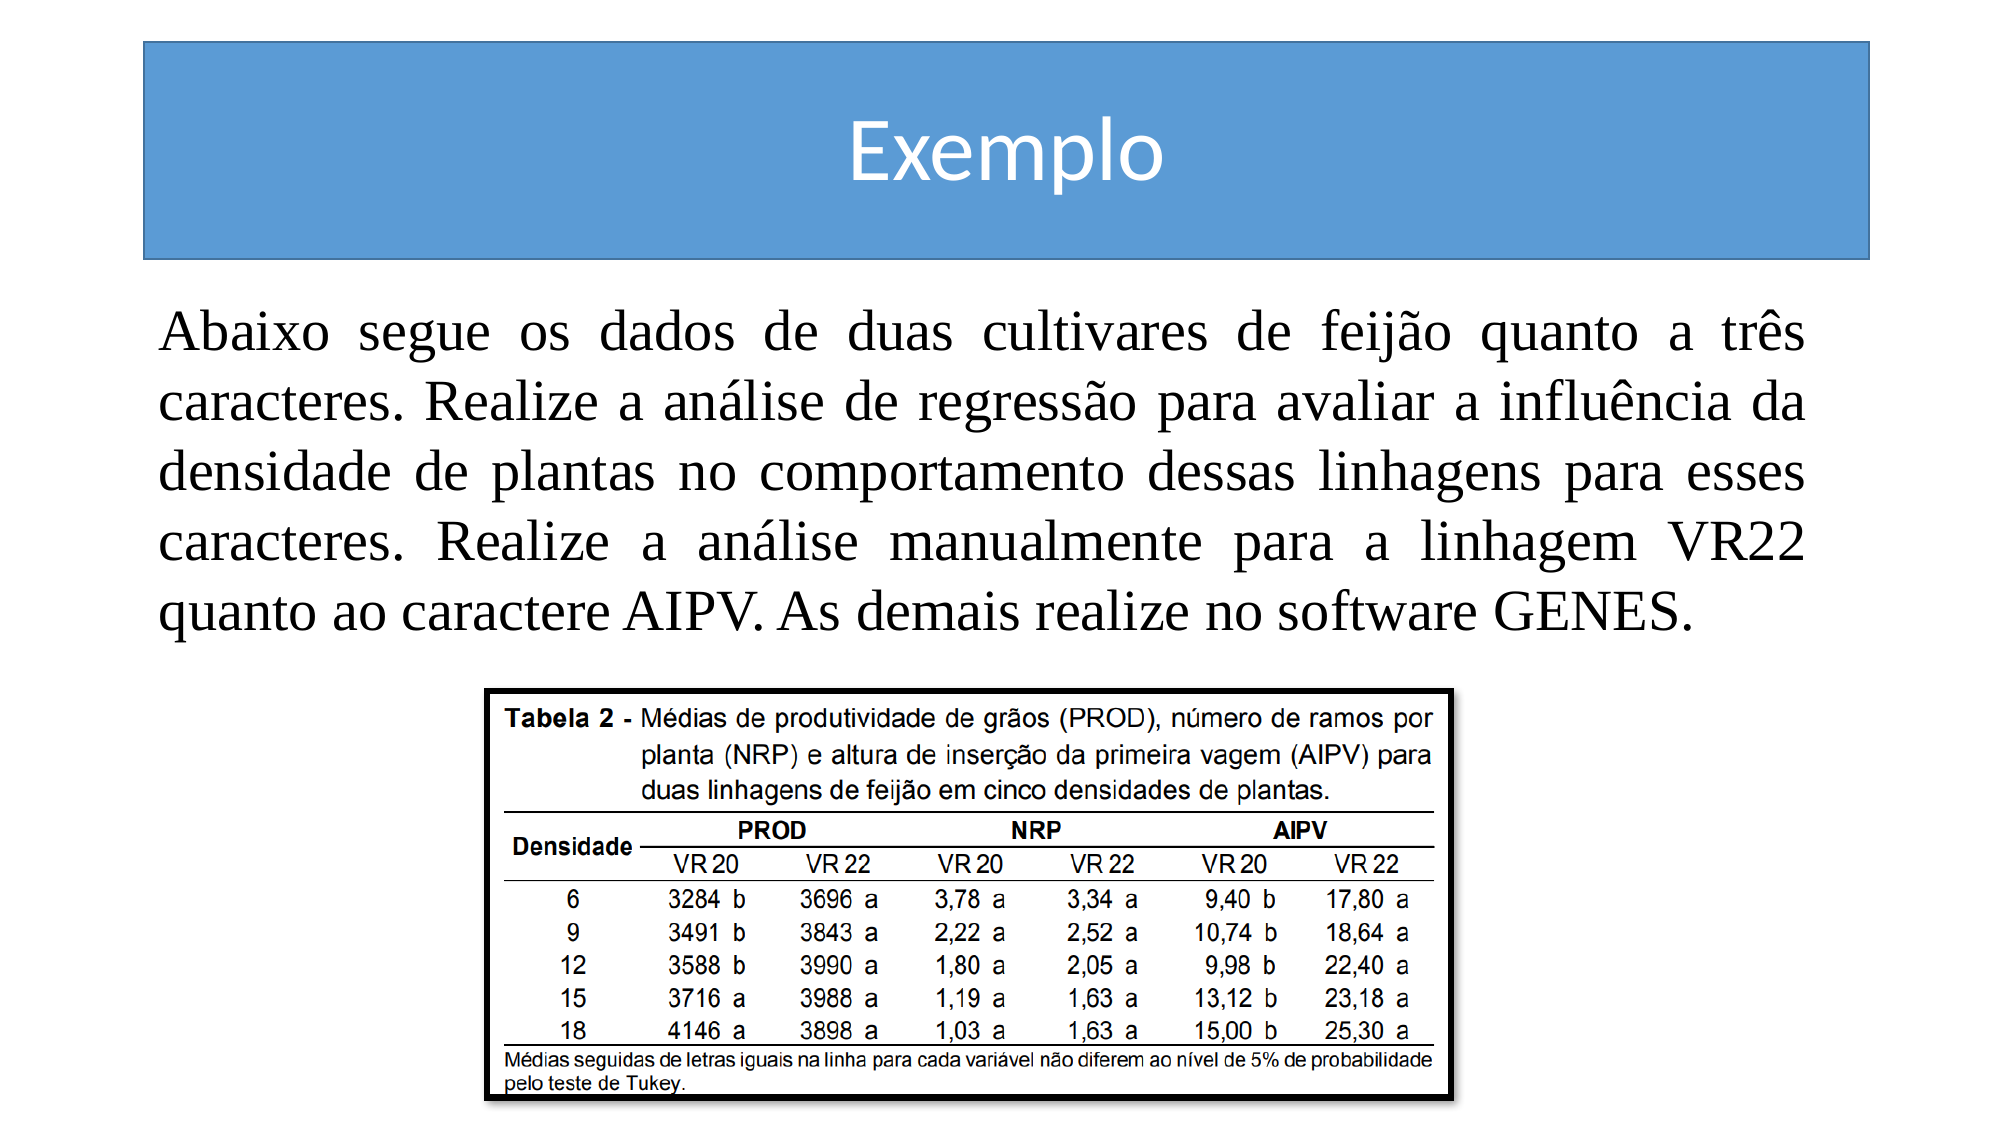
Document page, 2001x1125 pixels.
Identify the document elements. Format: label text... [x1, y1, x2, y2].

picture [490, 694, 1448, 1095]
text_box Abaixo segue os dados de duas cultivares de feijão quanto a três caracteres. Realize a análise de regressão para avaliar a influência da densidade de plantas no comportamento dessas linhagens para esses caracteres. Realize a análise manualmente para a linhagem VR22 quanto ao caractere AIPV. As demais realize no software GENES. [144, 285, 1823, 650]
title Exemplo [143, 41, 1870, 260]
